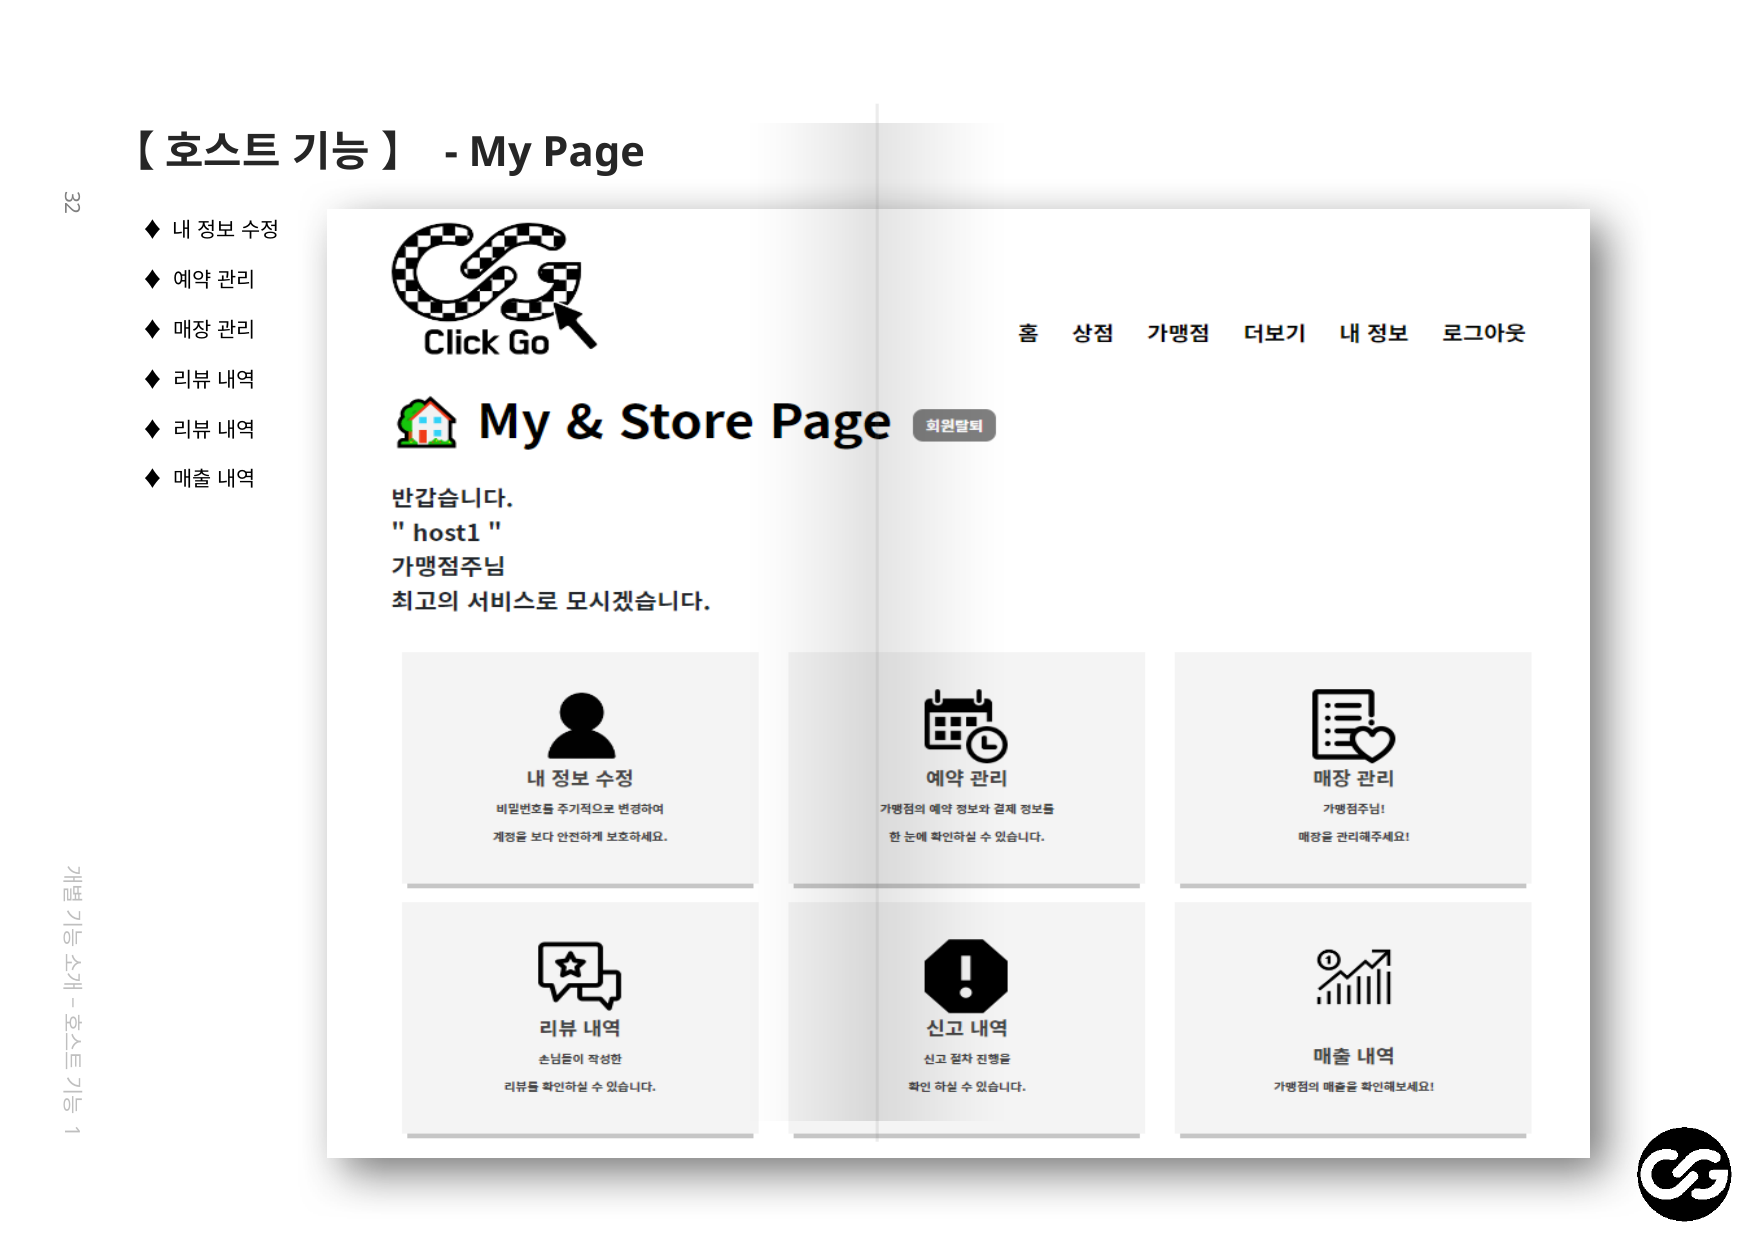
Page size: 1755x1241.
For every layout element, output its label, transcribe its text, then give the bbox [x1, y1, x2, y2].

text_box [743, 102, 1012, 1142]
text_box 32 [53, 176, 94, 230]
text_box 개별 기능 소개 – 호스트 기능 1 [53, 850, 94, 1153]
text_box 【 호스트 기능 】 - My Page [99, 117, 738, 183]
picture [327, 209, 1591, 1158]
text_box ♦ 내 정보 수정 ♦ 예약 관리 ♦ 매장 관리 ♦ 리뷰 내역 ♦ 리뷰 내역 ♦ 매출 내역 [127, 208, 322, 499]
picture [1635, 1126, 1732, 1223]
